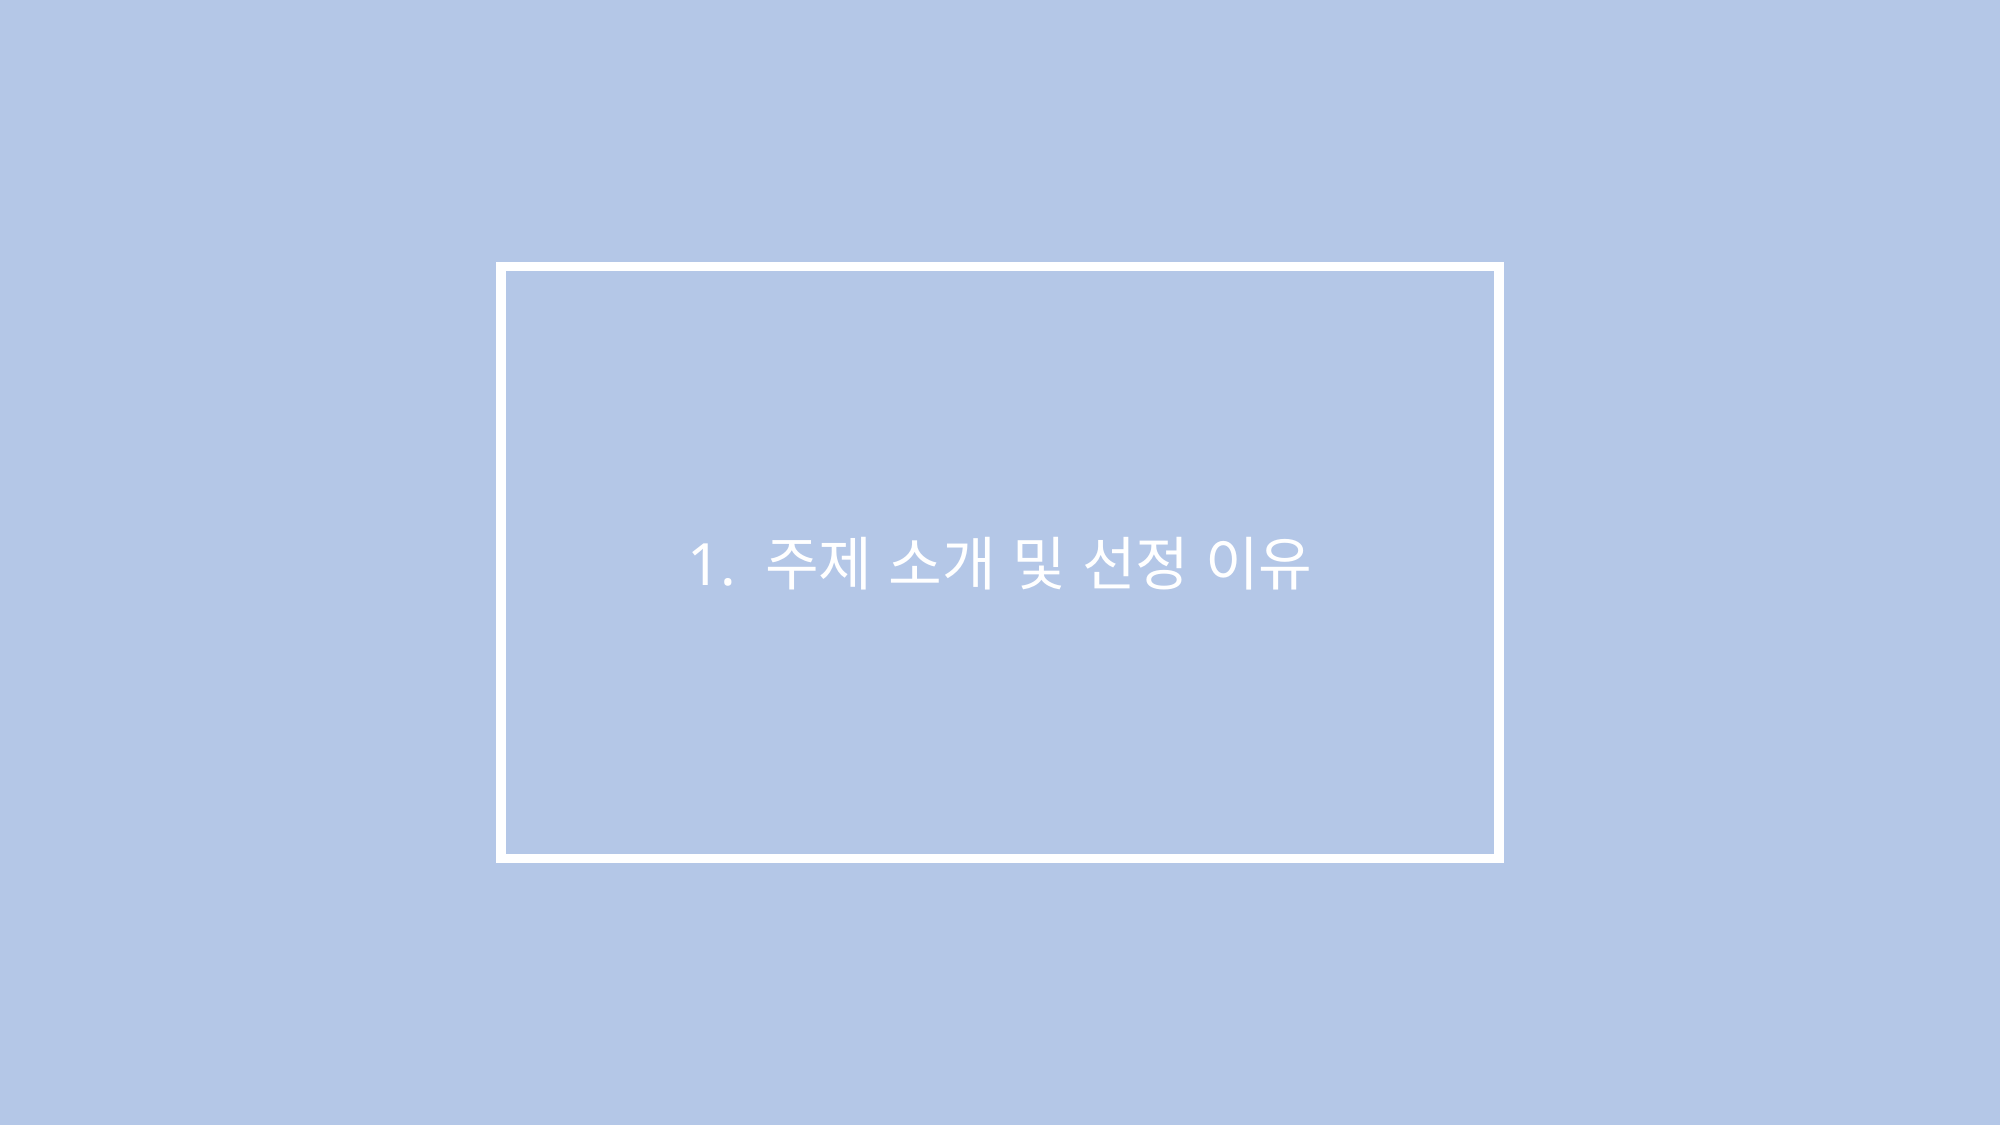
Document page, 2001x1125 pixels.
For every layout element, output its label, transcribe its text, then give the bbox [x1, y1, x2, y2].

text_box 1. 주제 소개 및 선정 이유 [500, 265, 1500, 859]
text_box [0, 0, 2000, 1125]
